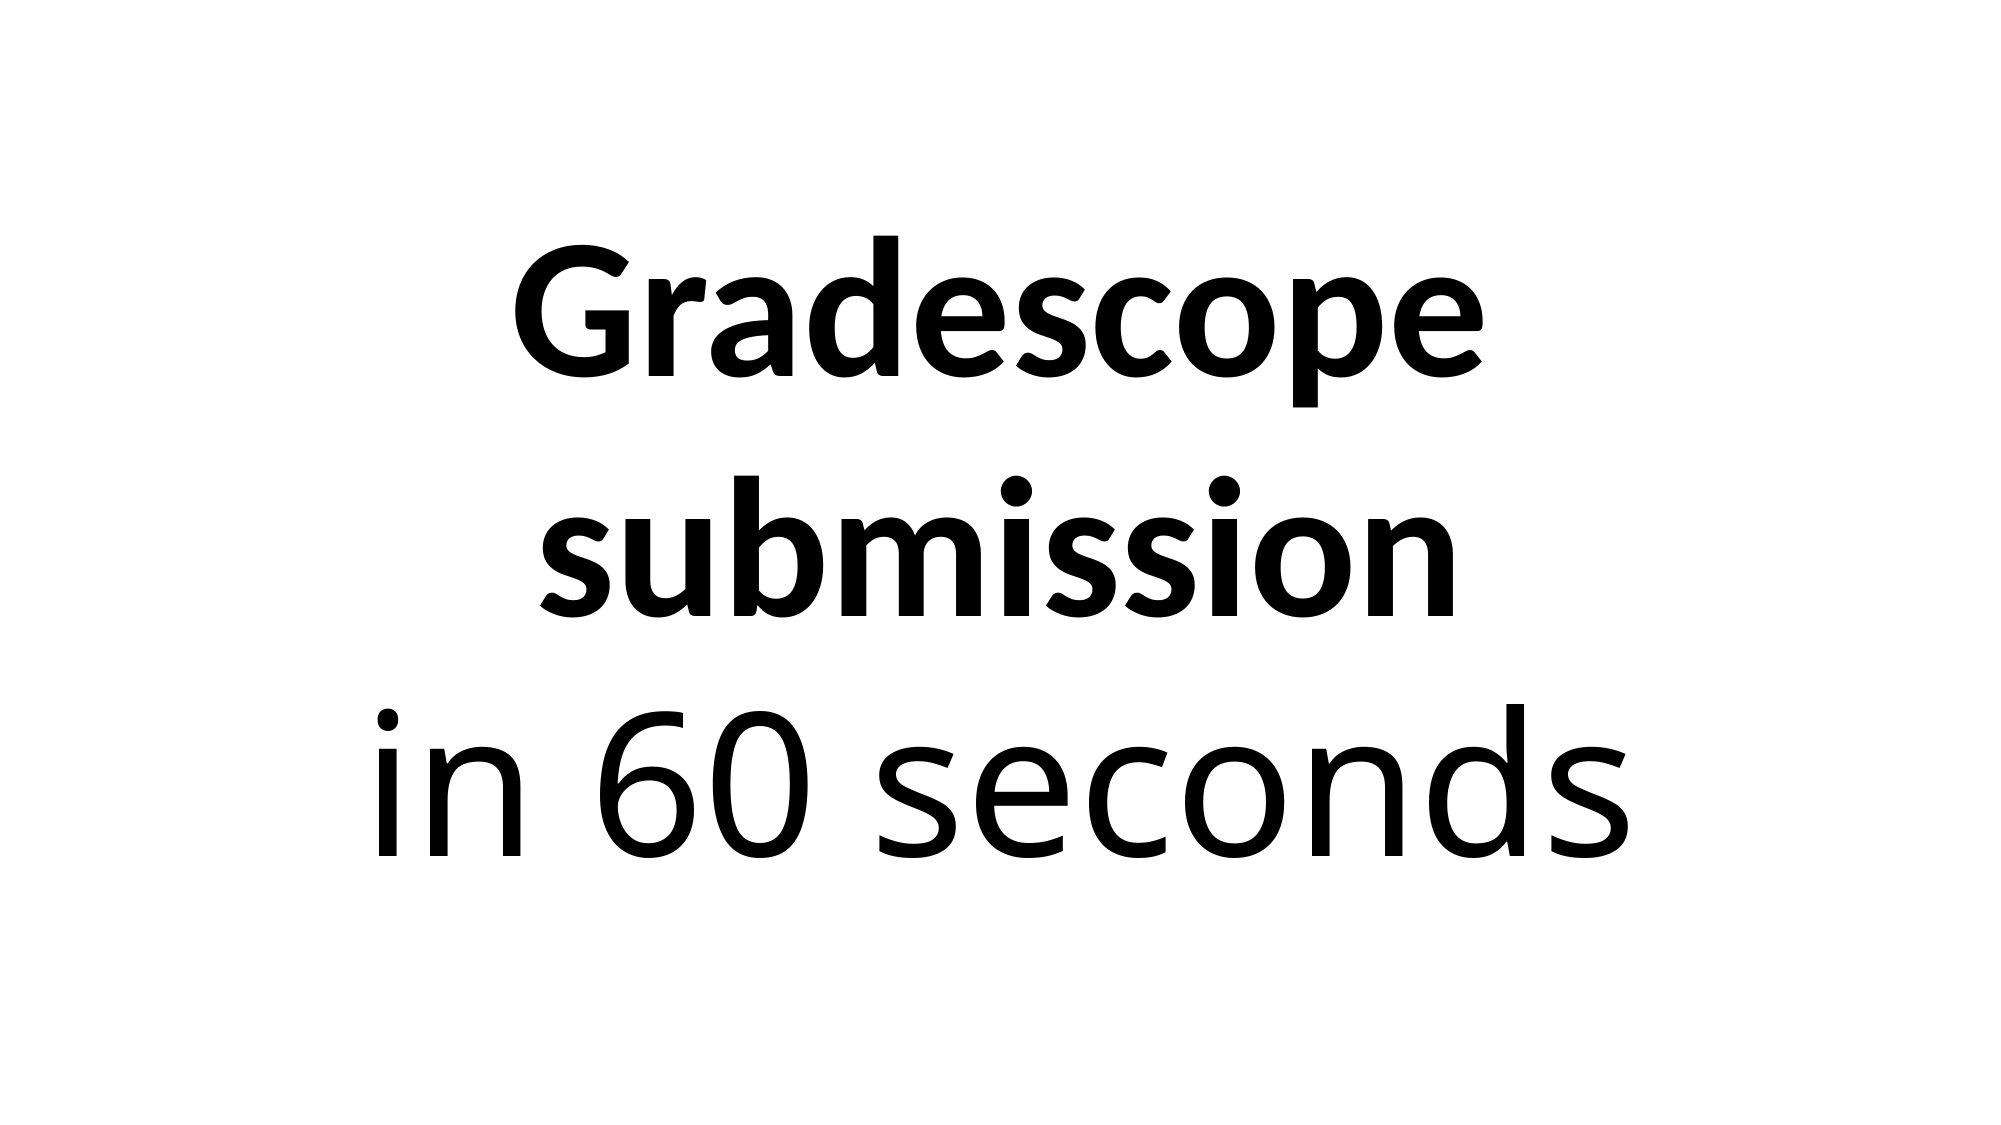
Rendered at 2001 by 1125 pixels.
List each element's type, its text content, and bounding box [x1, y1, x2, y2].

text_box Gradescope submission in 60 seconds [0, 169, 2000, 904]
